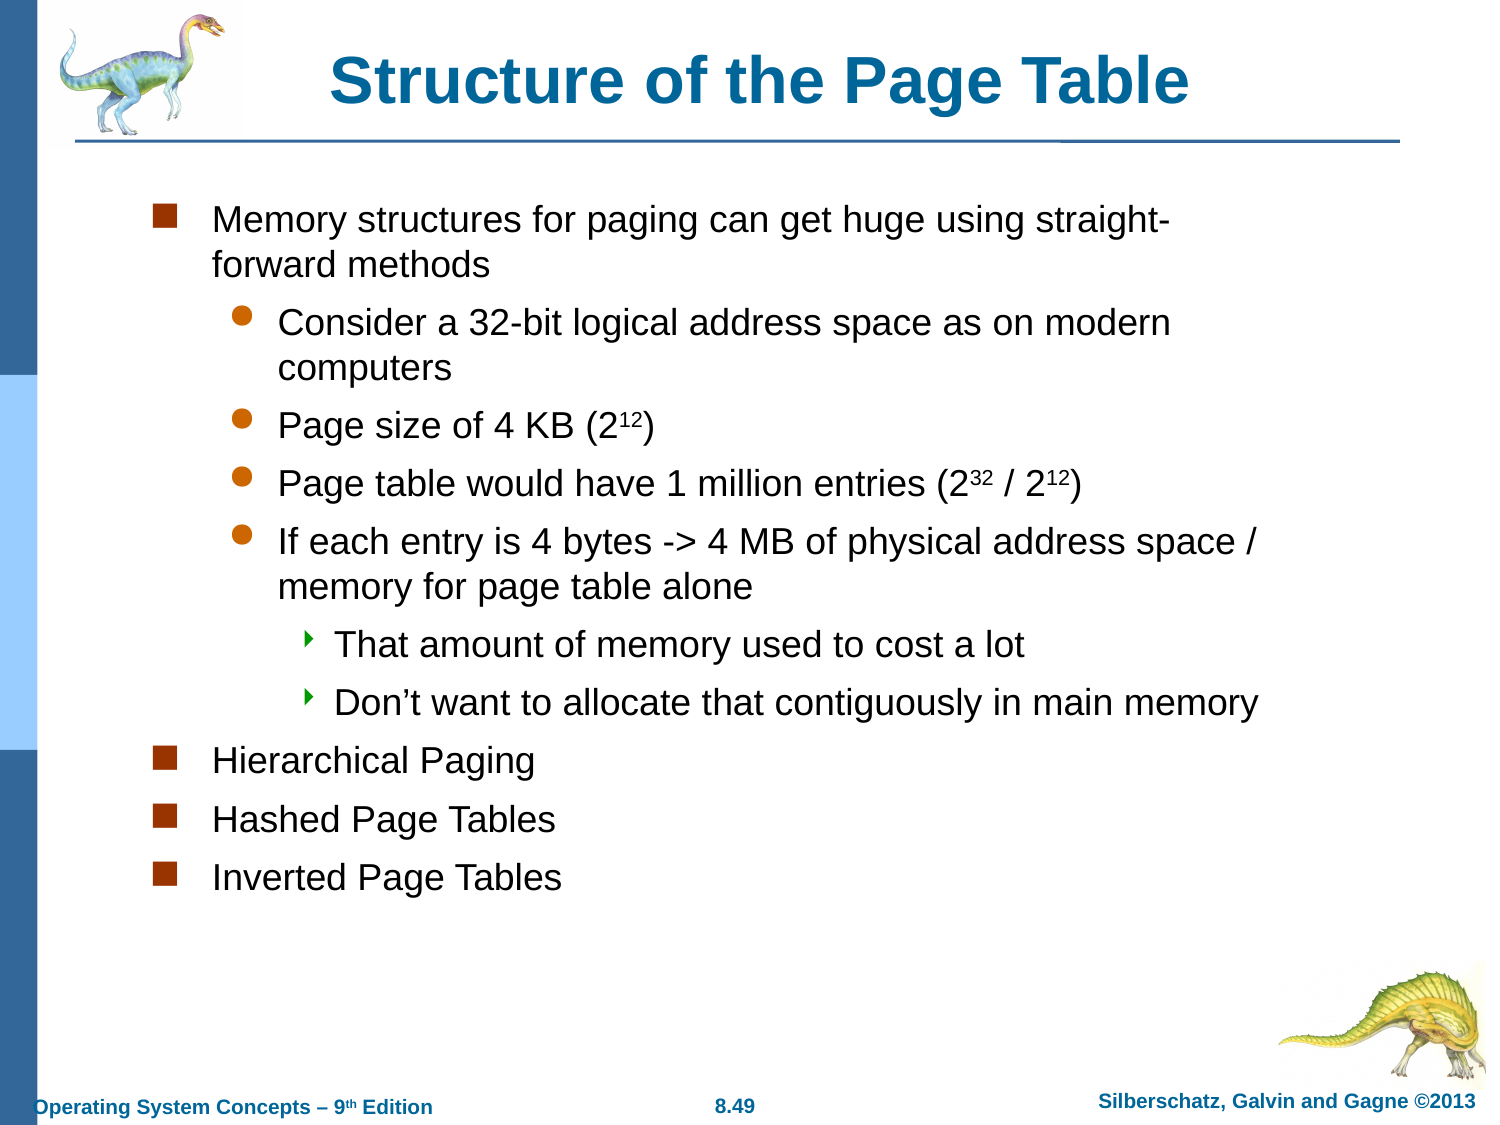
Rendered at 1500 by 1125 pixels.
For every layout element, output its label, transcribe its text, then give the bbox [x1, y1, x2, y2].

picture [46, 0, 243, 149]
picture [1275, 959, 1486, 1090]
list Memory structures for paging can get huge using straight-forward methods Consider a 32-bit logical address space as on modern computers Page size of 4 KB (212) Page table would have 1 million entries (232 / 212) If each entry is 4 bytes -> 4 MB of physical address space / memory for page table alone That amount of memory used to cost a lot Don’t want to allocate that contiguously in main memory Hierarchical Paging Hashed Page Tables Inverted Page Tables [140, 187, 1309, 923]
title Structure of the Page Table [85, 29, 1436, 125]
